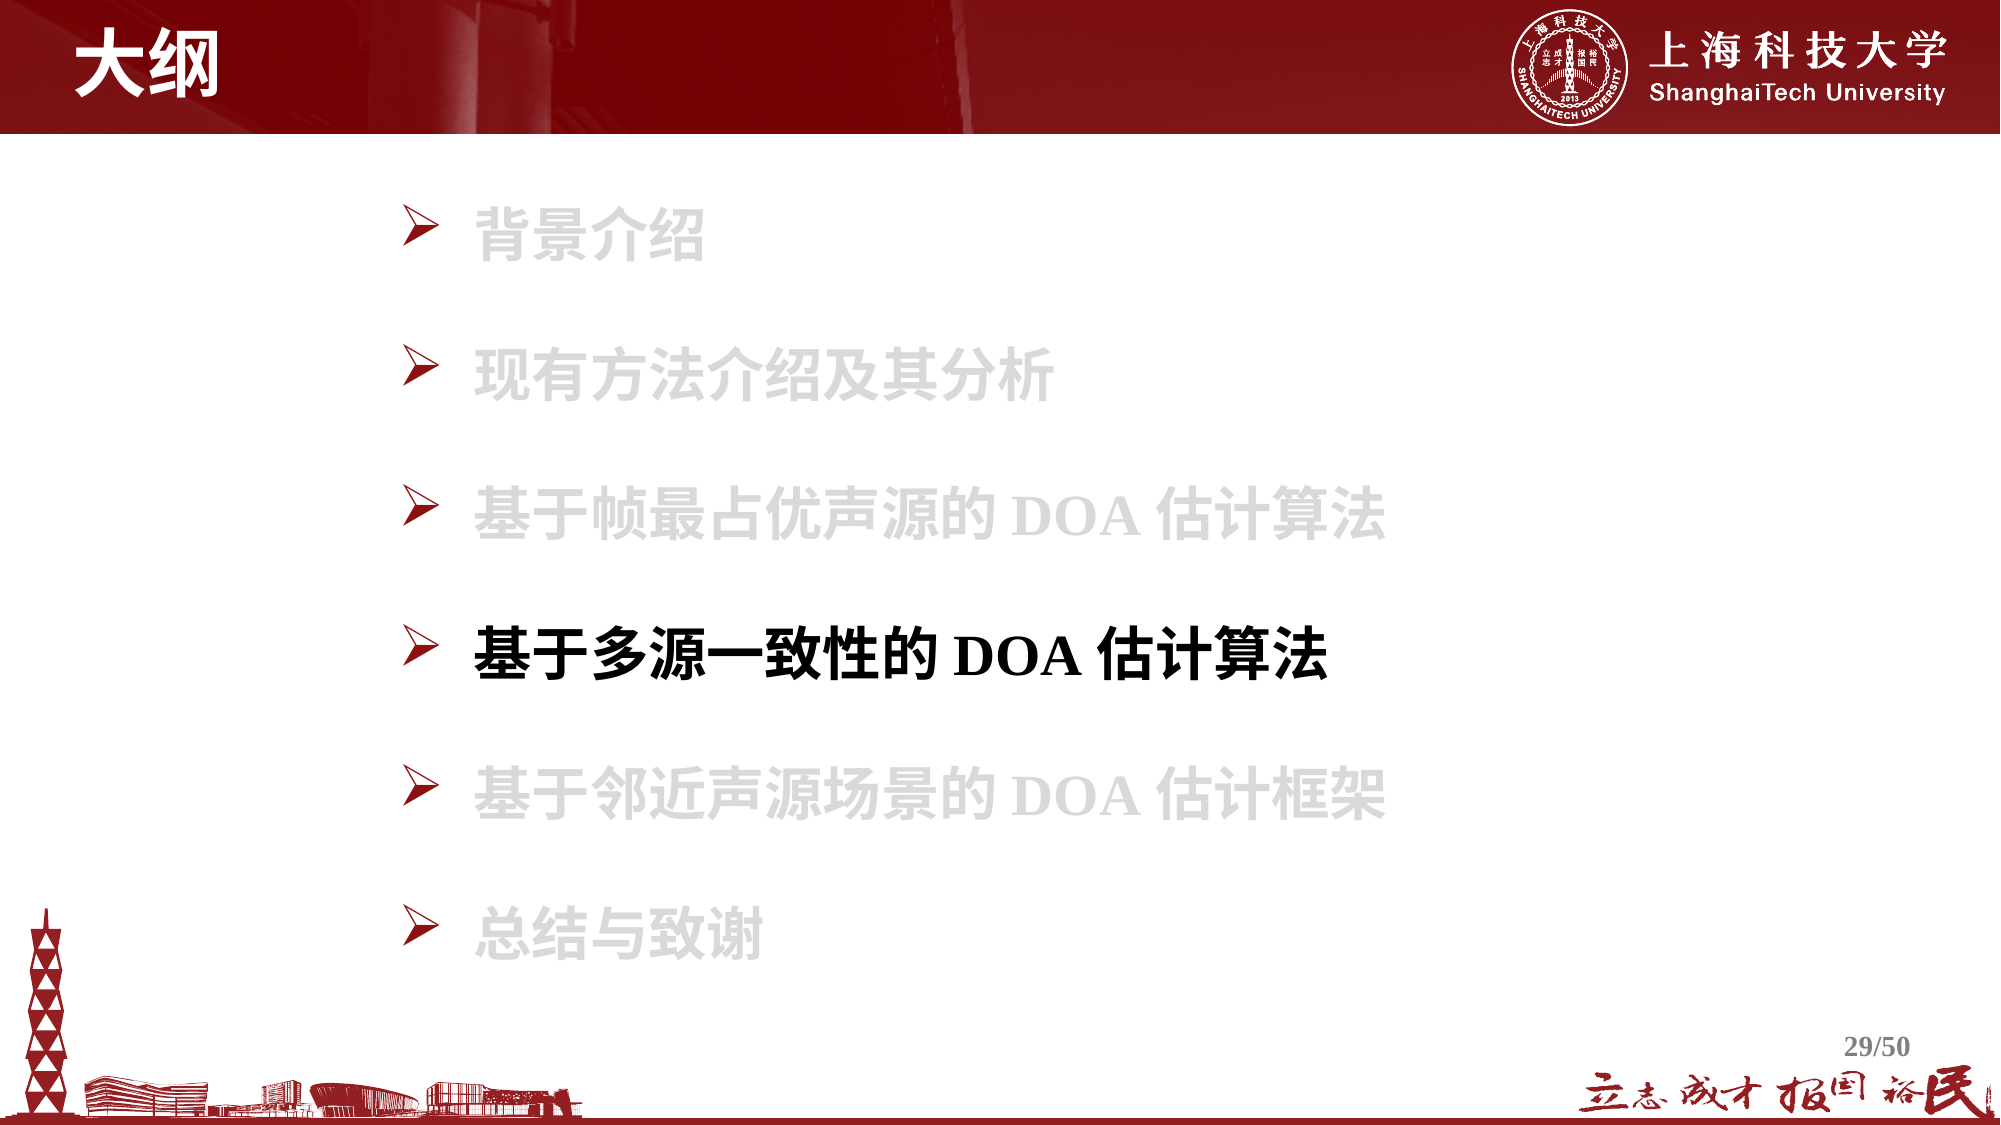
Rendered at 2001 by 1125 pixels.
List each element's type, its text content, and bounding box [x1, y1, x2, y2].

title 大纲 [57, 15, 1425, 120]
slide_number 29/50 [1476, 1014, 1926, 1075]
text_box 背景介绍 现有方法介绍及其分析 基于帧最占优声源的DOA估计算法 基于多源一致性的DOA估计算法 基于邻近声源场景的DOA估计框架 总结与致谢 [308, 190, 1508, 975]
